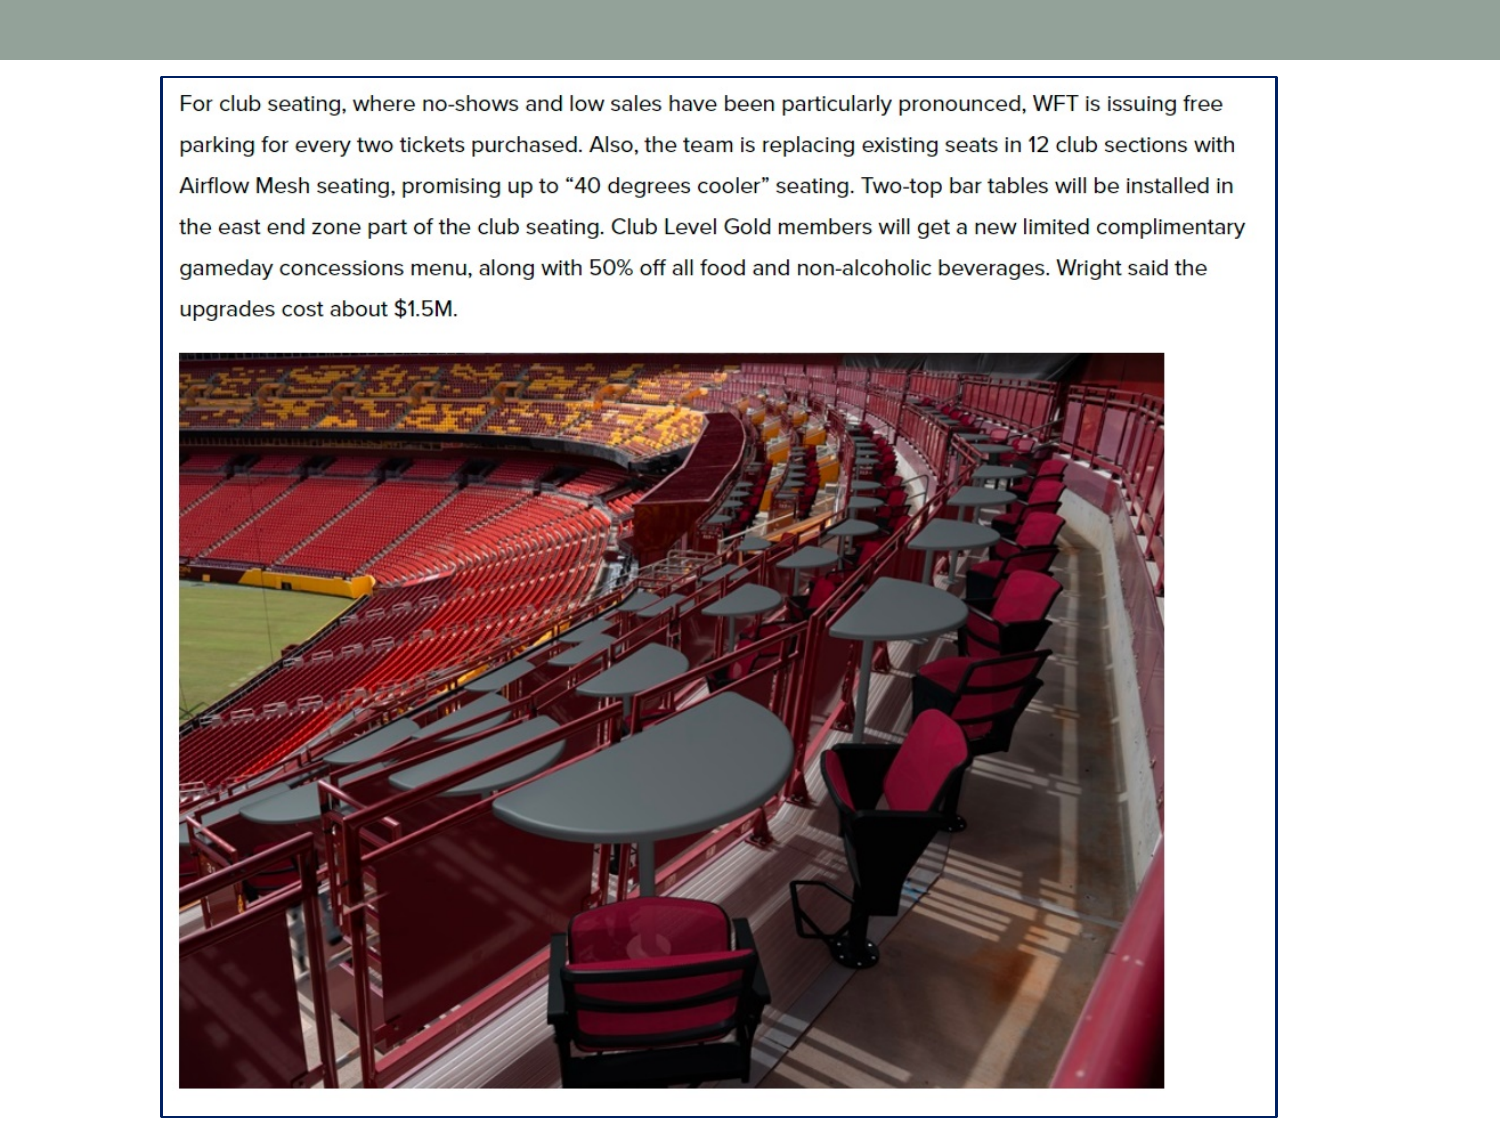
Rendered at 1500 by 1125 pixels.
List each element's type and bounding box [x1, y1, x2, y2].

picture [162, 78, 1276, 1116]
